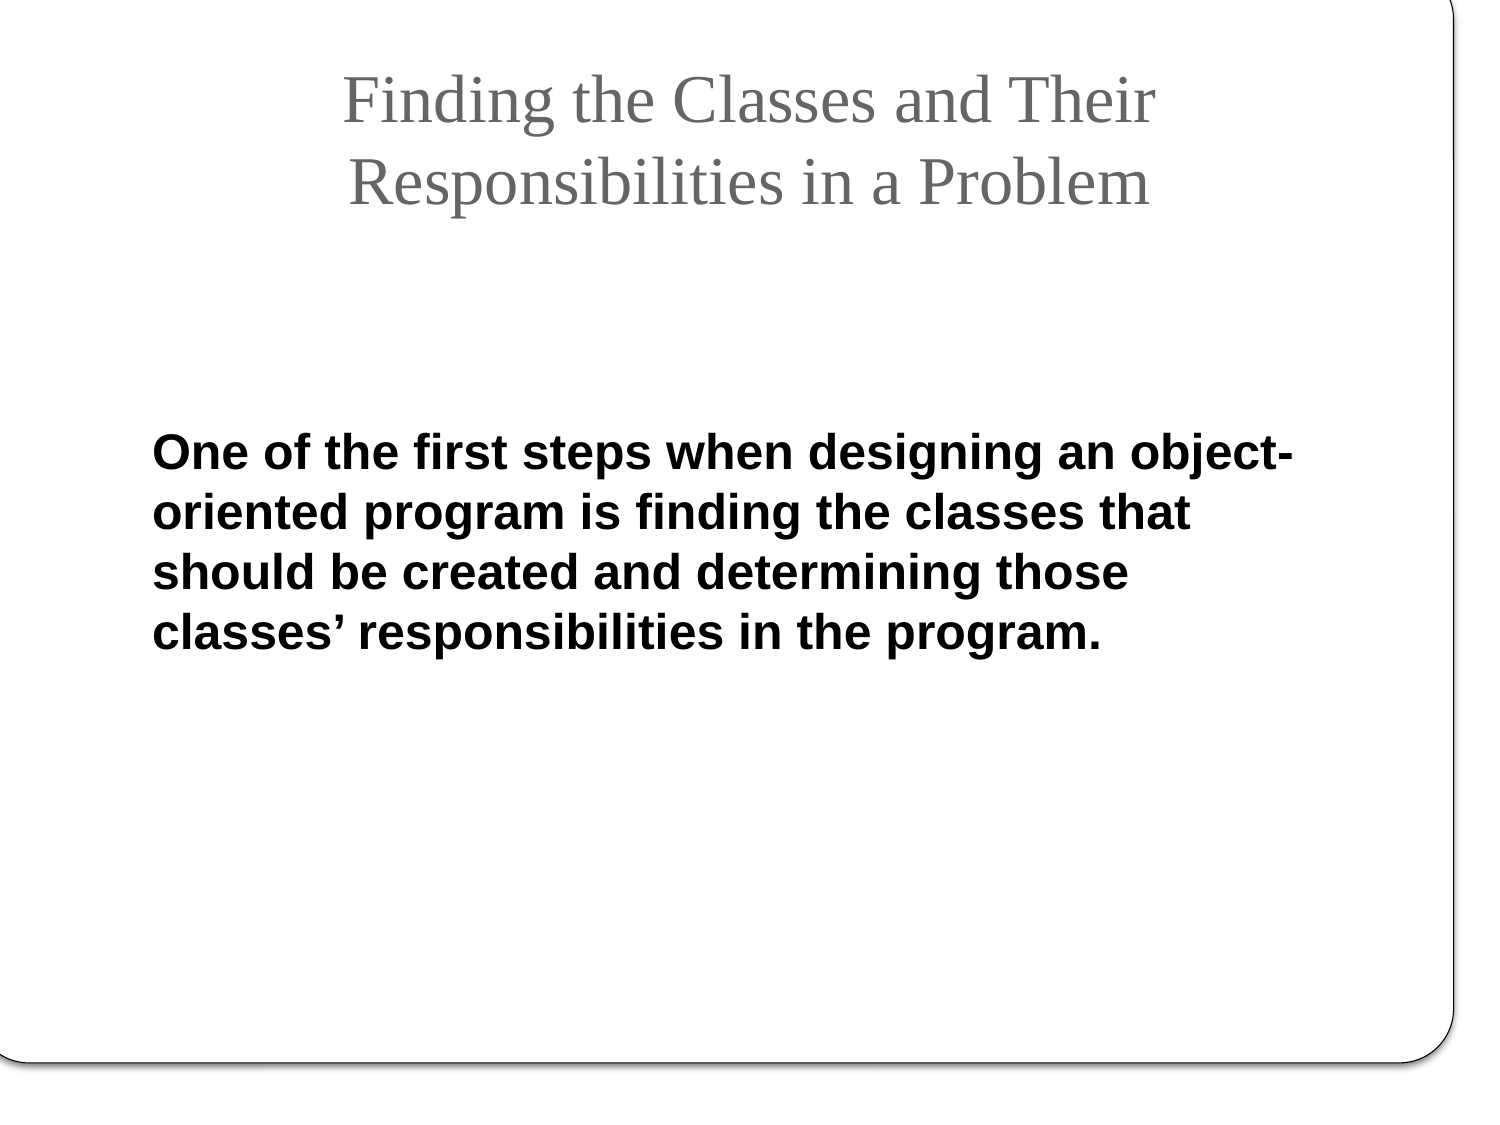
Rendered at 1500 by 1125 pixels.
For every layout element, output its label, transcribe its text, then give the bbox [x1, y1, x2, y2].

text_box One of the first steps when designing an object-oriented program is finding the classes that should be created and determining those classes’ responsibilities in the program. [137, 412, 1325, 668]
title Finding the Classes and Their Responsibilities in a Problem [75, 44, 1425, 233]
